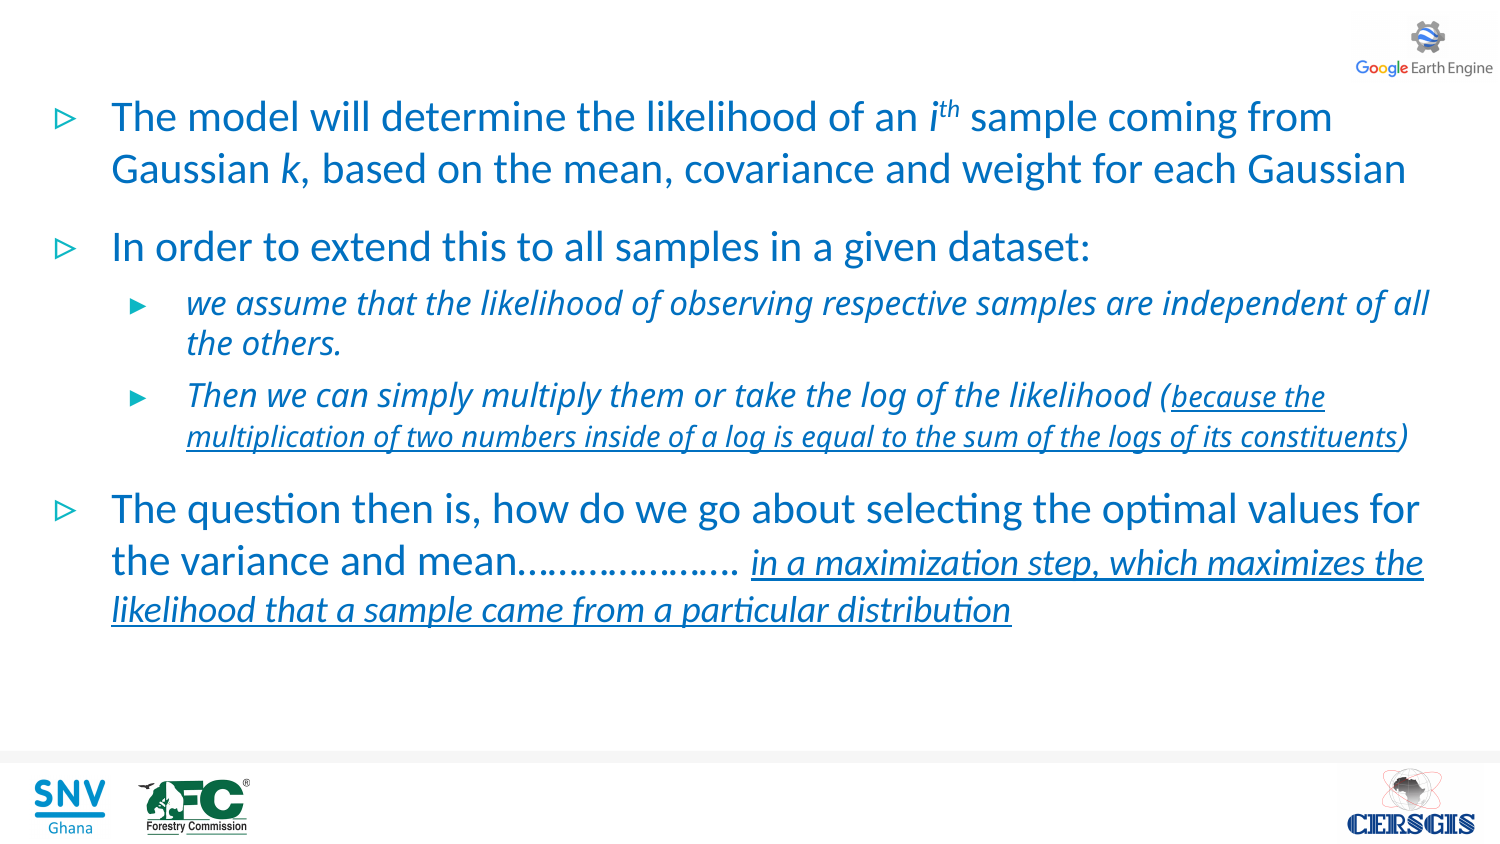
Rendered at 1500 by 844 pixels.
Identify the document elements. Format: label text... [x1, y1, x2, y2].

picture [29, 775, 111, 839]
picture [138, 772, 250, 842]
picture [1351, 11, 1498, 83]
picture [1337, 763, 1484, 844]
text_box The model will determine the likelihood of an ith sample coming from Gaussian k, based on the mean, covariance and weight for each Gaussian In order to extend this to all samples in a given dataset: we assume that the likelihood of observing respective samples are independent of all the others. Then we can simply multiply them or take the log of the likelihood (because the multiplication of two numbers inside of a log is equal to the sum of the logs of its constituents) The question then is, how do we go about selecting the optimal values for the variance and mean…………………. in a maximization step, which maximizes the likelihood that a sample came from a particular distribution [40, 79, 1479, 637]
